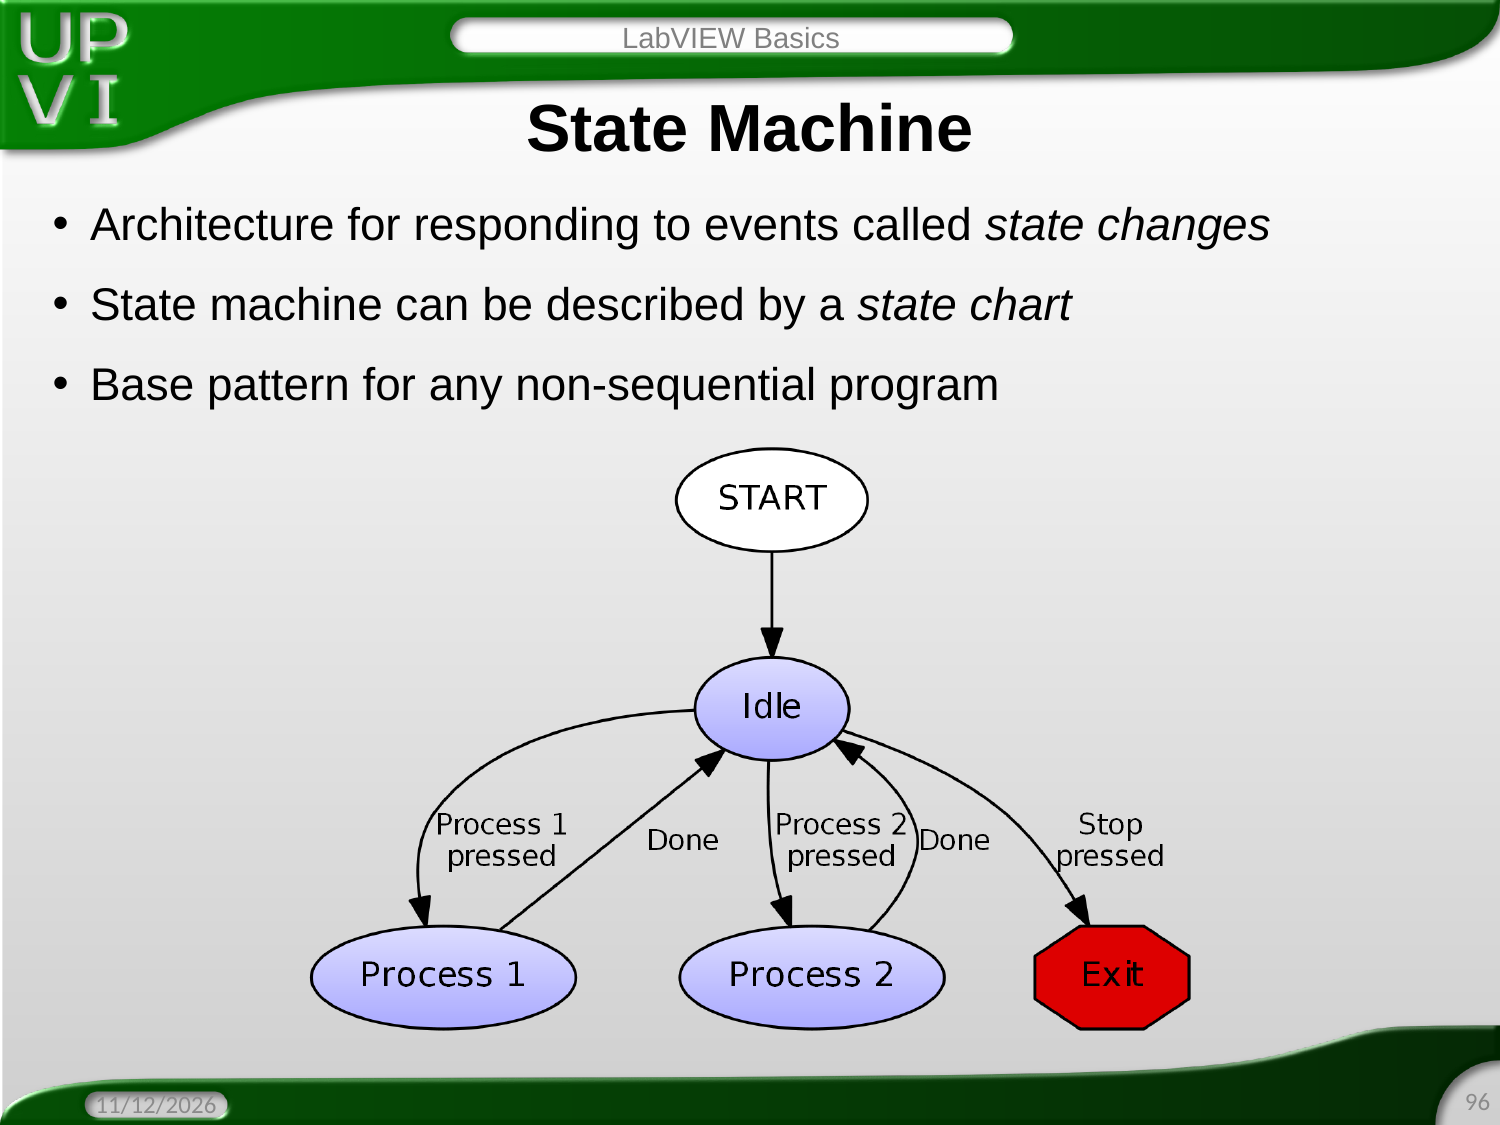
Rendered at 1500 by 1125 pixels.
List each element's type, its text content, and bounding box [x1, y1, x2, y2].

list Architecture for responding to events called state changes State machine can be described by a state chart Base pattern for any non-sequential program [37, 187, 1463, 1063]
footer LabVIEW Basics [450, 6, 1013, 67]
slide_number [75, 1073, 238, 1125]
title State Machine [75, 75, 1425, 175]
slide_number 96 [1155, 1069, 1500, 1125]
picture [0, 0, 1500, 1125]
